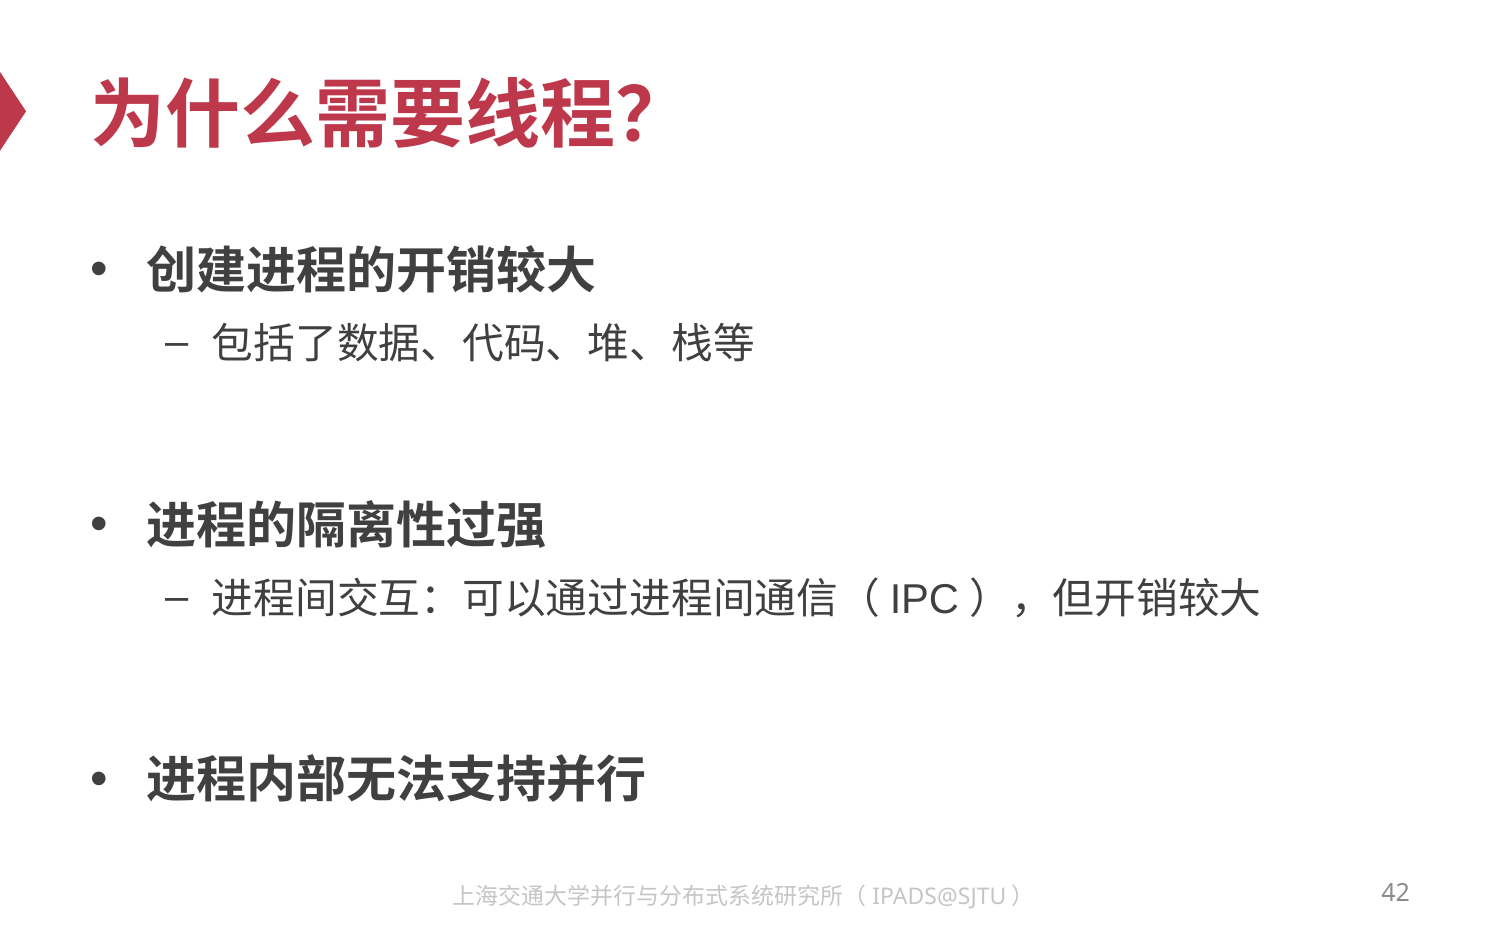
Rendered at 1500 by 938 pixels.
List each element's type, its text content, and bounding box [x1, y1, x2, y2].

slide_number 42 [1074, 868, 1425, 919]
list 创建进程的开销较大 包括了数据、代码、堆、栈等 进程的隔离性过强 进程间交互：可以通过进程间通信（IPC），但开销较大 进程内部无法支持并行 [75, 218, 1425, 838]
footer 上海交通大学并行与分布式系统研究所（IPADS@SJTU） [418, 870, 1069, 921]
title 为什么需要线程？ [75, 37, 1425, 186]
